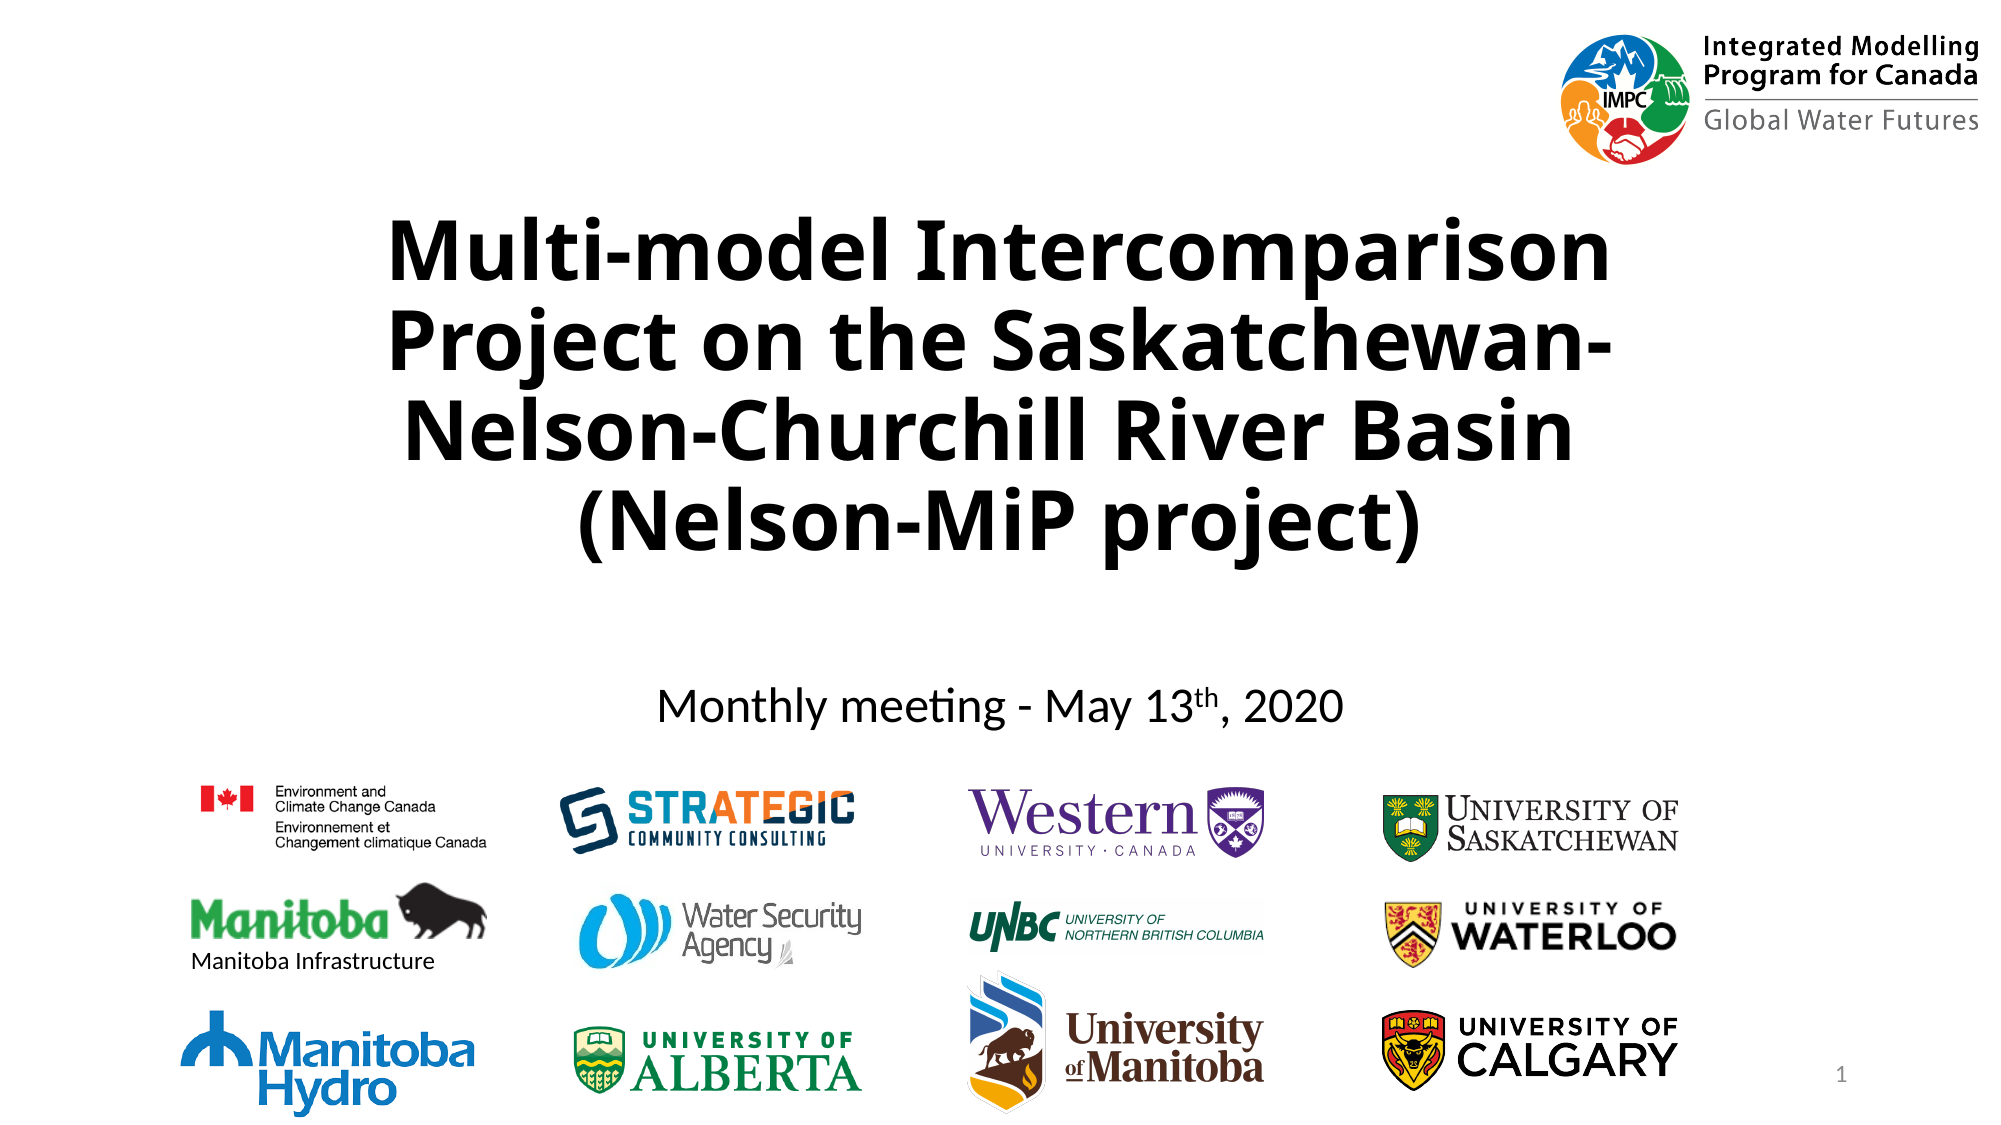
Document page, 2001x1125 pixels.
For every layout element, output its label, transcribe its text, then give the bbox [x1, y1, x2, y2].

picture [558, 785, 855, 855]
picture [569, 1020, 865, 1097]
picture [968, 787, 1264, 858]
subtitle Monthly meeting - May 13th, 2020 [249, 590, 1750, 863]
picture [194, 777, 491, 858]
picture [571, 882, 867, 976]
picture [178, 1009, 475, 1118]
picture [1383, 795, 1679, 862]
picture [1382, 1010, 1678, 1091]
picture [191, 882, 487, 939]
slide_number 1 [1412, 1042, 1863, 1103]
title Multi-model Intercomparison Project on the Saskatchewan-Nelson-Churchill River Basin (Nelson-MiP project) [249, 184, 1750, 576]
picture [1557, 31, 1978, 168]
picture [1383, 892, 1679, 979]
picture [968, 898, 1265, 955]
picture [967, 970, 1264, 1114]
text_box Manitoba Infrastructure [175, 936, 472, 982]
